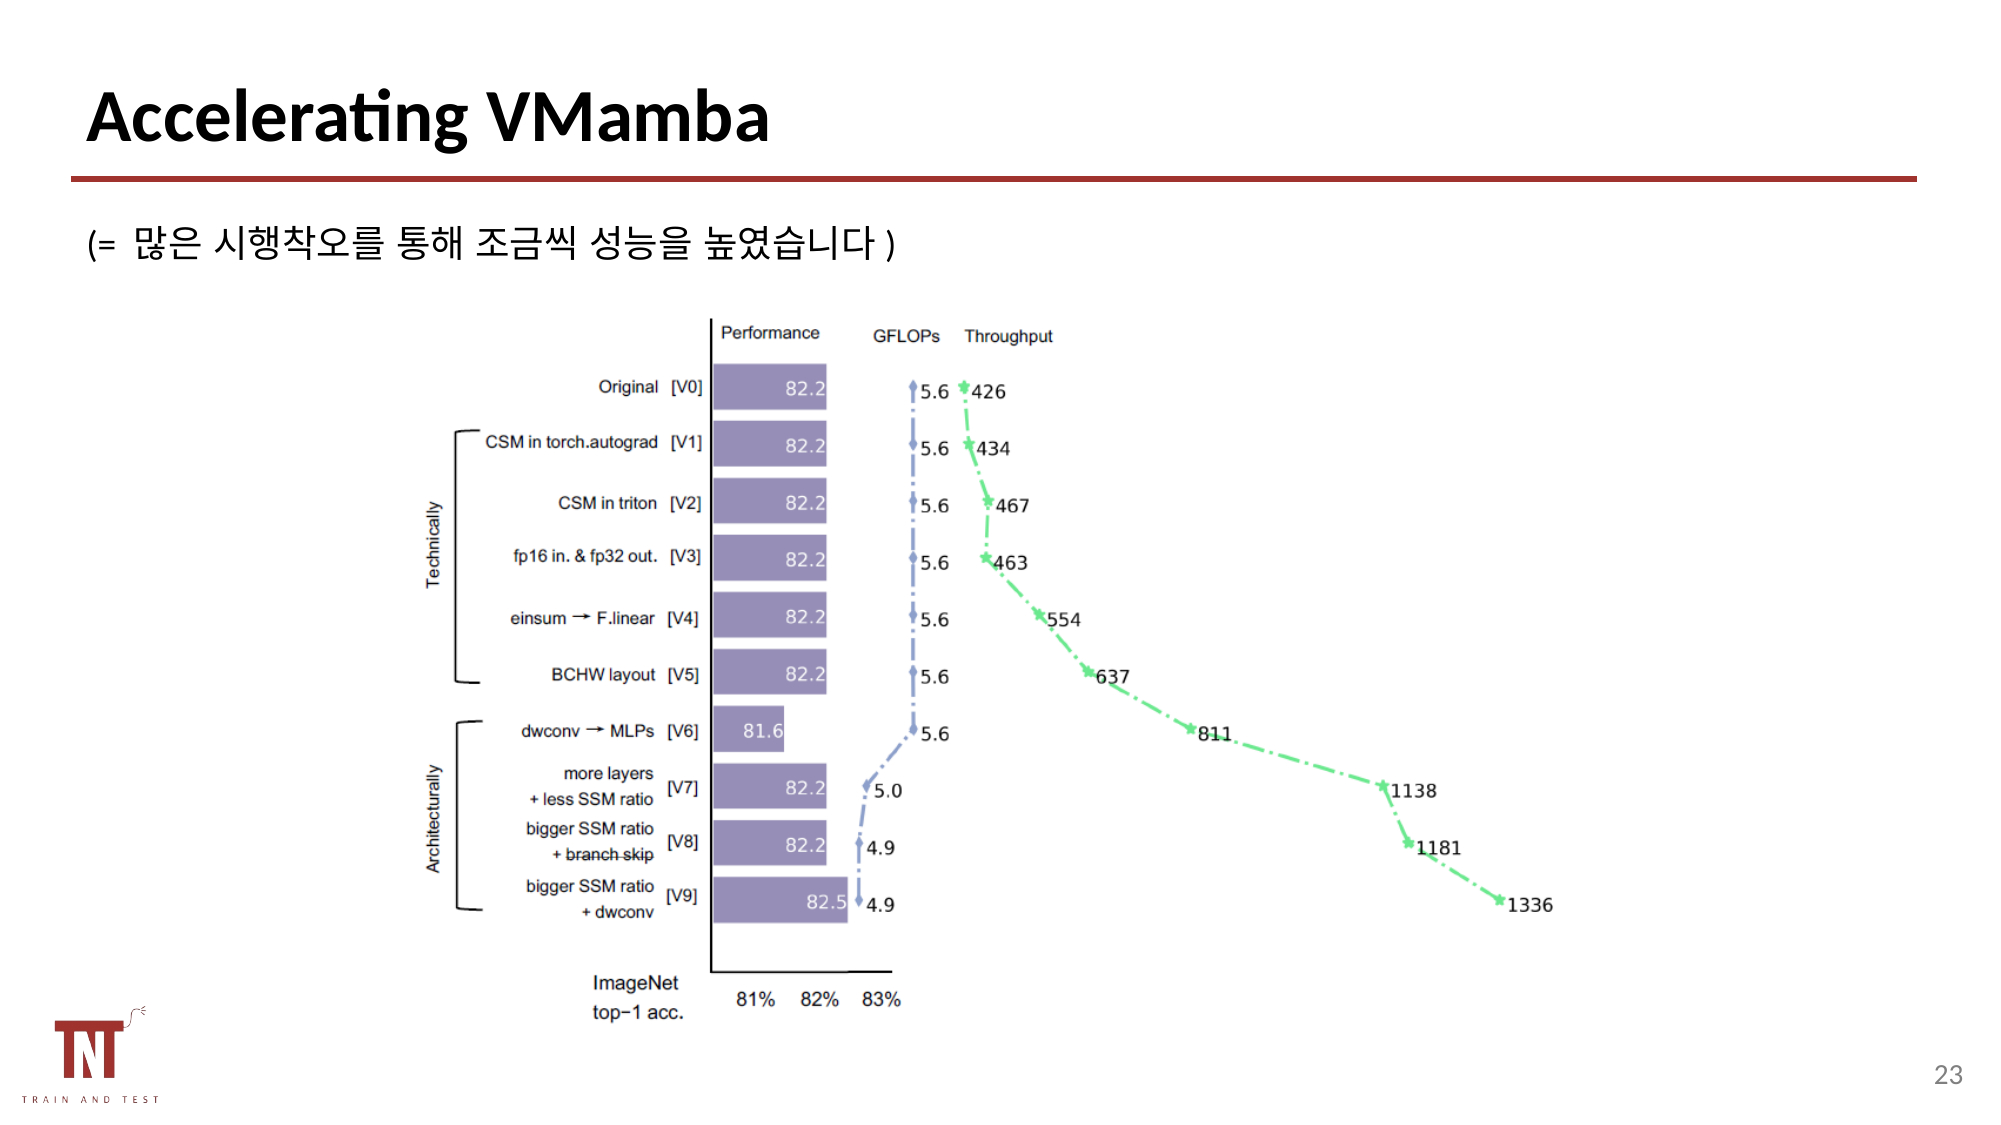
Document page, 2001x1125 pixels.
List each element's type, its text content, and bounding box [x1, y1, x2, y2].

picture [375, 281, 1613, 1033]
text_box (= 많은 시행착오를 통해 조금씩 성능을 높였습니다) [71, 212, 1072, 273]
title Accelerating VMamba [71, 59, 1917, 175]
slide_number 22 [1528, 1042, 1979, 1103]
picture [21, 1003, 160, 1110]
